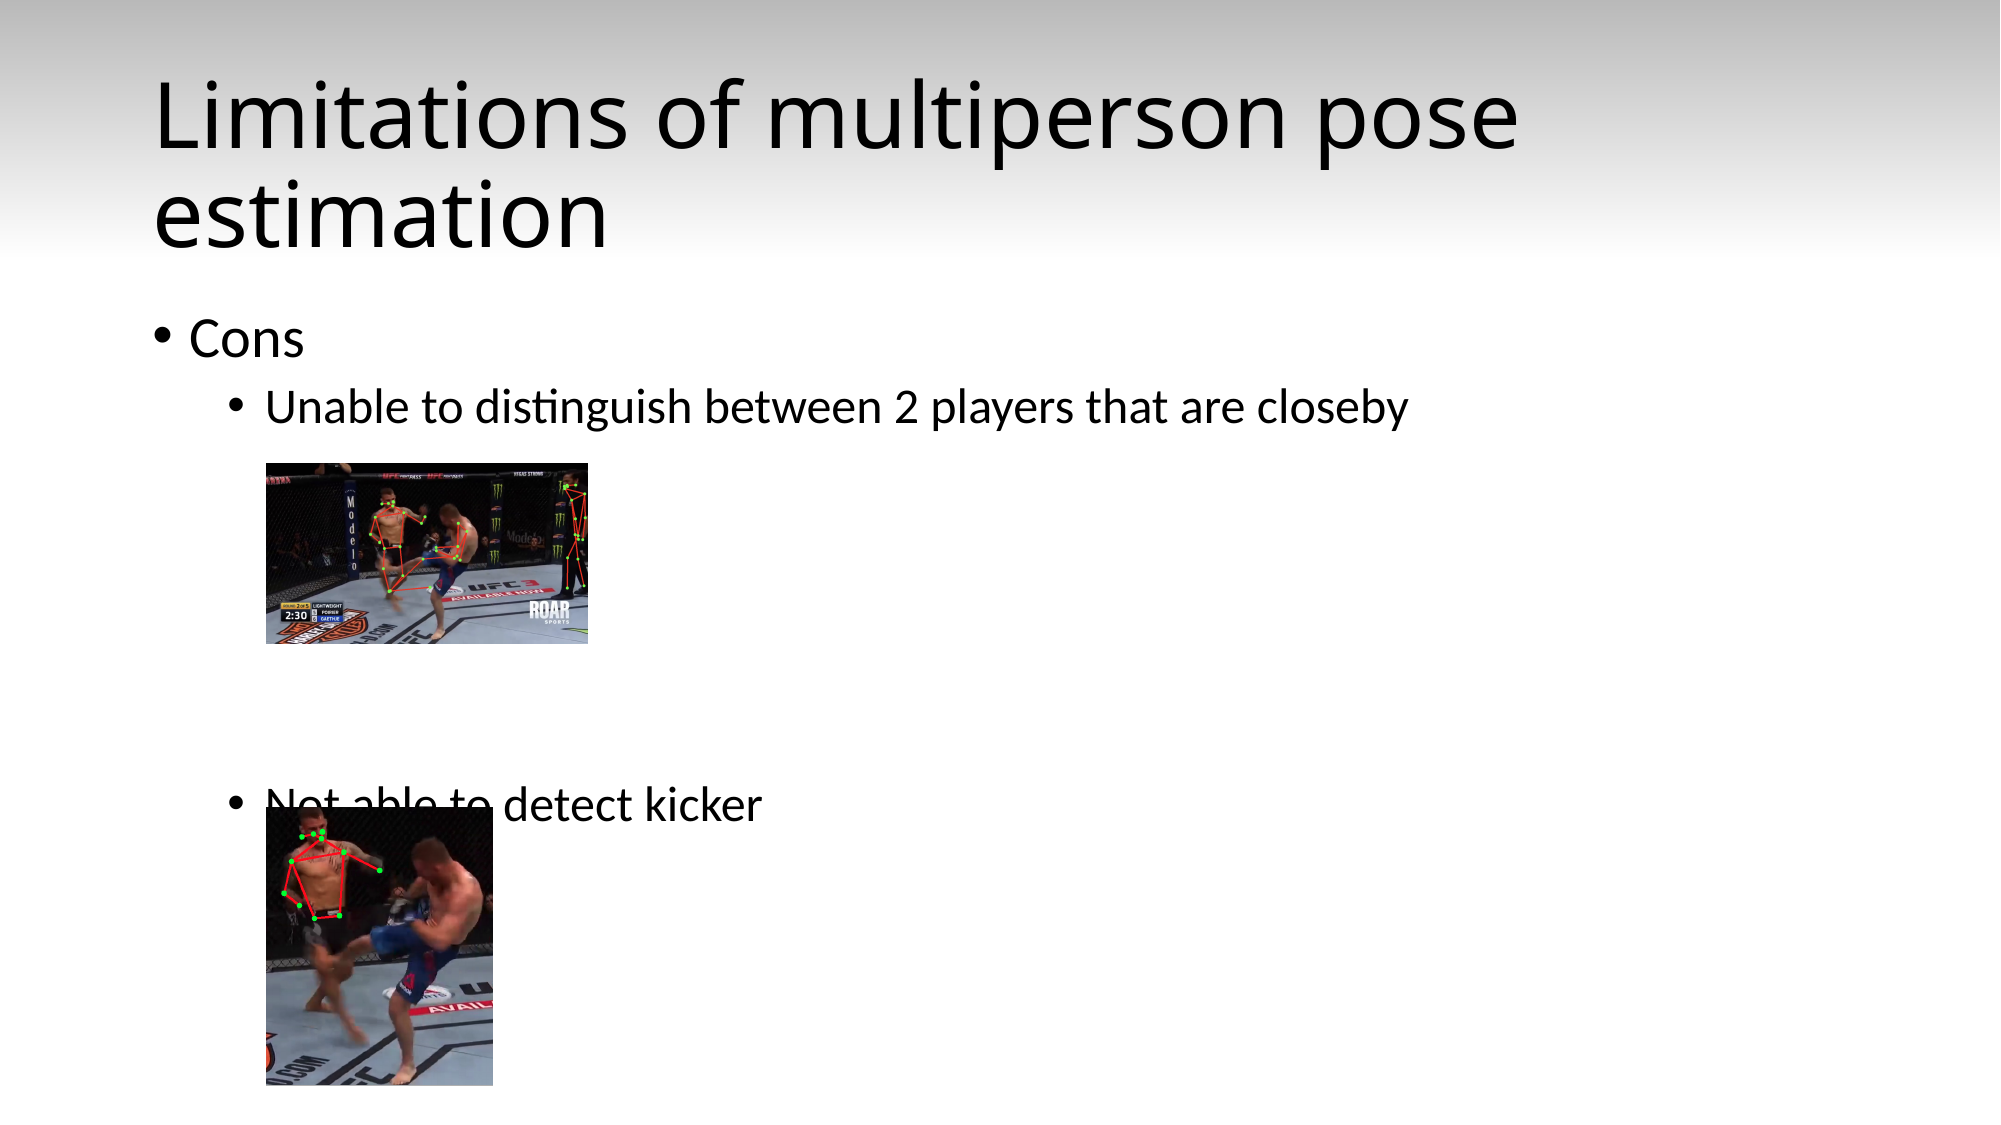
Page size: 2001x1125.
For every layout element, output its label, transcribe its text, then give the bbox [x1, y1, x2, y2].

list Cons Unable to distinguish between 2 players that are closeby Not able to detect kicker [137, 299, 1863, 1014]
picture [266, 807, 493, 1086]
picture [266, 463, 588, 645]
title Limitations of multiperson pose estimation [137, 59, 1863, 278]
